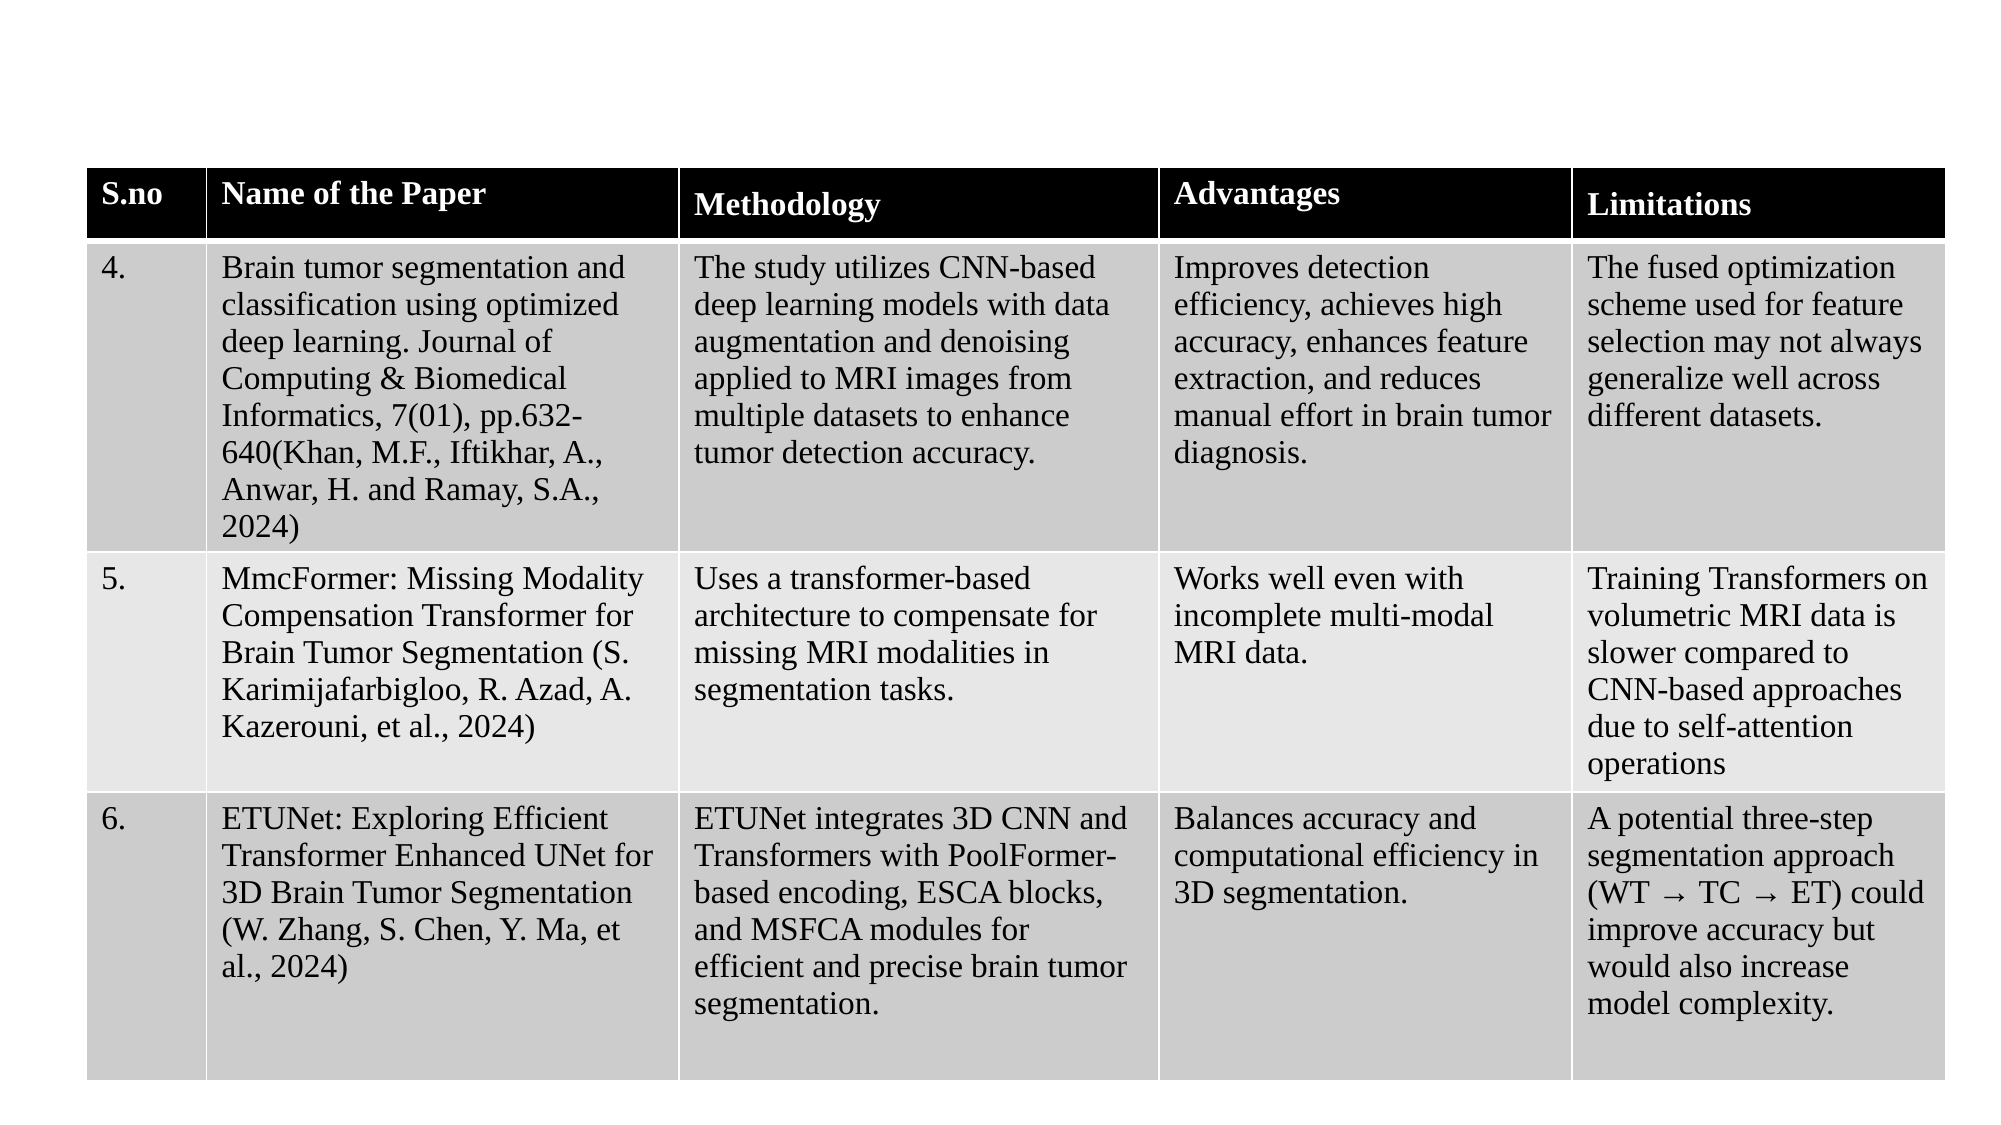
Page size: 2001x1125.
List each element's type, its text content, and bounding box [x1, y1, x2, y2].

table_cell A potential three-step segmentation approach (WT → TC → ET) could improve accuracy but would also increase model complexity. [1573, 793, 1945, 1080]
table_cell MmcFormer: Missing Modality Compensation Transformer for Brain Tumor Segmentation (S. Karimijafarbigloo, R. Azad, A. Kazerouni, et al., 2024) [207, 553, 678, 791]
table_cell Balances accuracy and computational efficiency in 3D segmentation. [1160, 793, 1571, 1080]
table_cell The study utilizes CNN-based deep learning models with data augmentation and denoising applied to MRI images from multiple datasets to enhance tumor detection accuracy. [680, 244, 1158, 551]
table_cell Works well even with incomplete multi-modal MRI data. [1160, 553, 1571, 791]
table_cell Brain tumor segmentation and classification using optimized deep learning. Journal of Computing & Biomedical Informatics, 7(01), pp.632-640(Khan, M.F., Iftikhar, A., Anwar, H. and Ramay, S.A., 2024) [207, 244, 678, 551]
table_header S.no [87, 168, 206, 238]
table_cell 4. [87, 244, 206, 551]
table_cell Training Transformers on volumetric MRI data is slower compared to CNN-based approaches due to self-attention operations [1573, 553, 1945, 791]
table_header Advantages [1160, 168, 1571, 238]
table_cell Improves detection efficiency, achieves high accuracy, enhances feature extraction, and reduces manual effort in brain tumor diagnosis. [1160, 244, 1571, 551]
table_cell The fused optimization scheme used for feature selection may not always generalize well across different datasets. [1573, 244, 1945, 551]
table_cell 6. [87, 793, 206, 1080]
table_cell ETUNet integrates 3D CNN and Transformers with PoolFormer-based encoding, ESCA blocks, and MSFCA modules for efficient and precise brain tumor segmentation. [680, 793, 1158, 1080]
table_cell ETUNet: Exploring Efficient Transformer Enhanced UNet for 3D Brain Tumor Segmentation (W. Zhang, S. Chen, Y. Ma, et al., 2024) [207, 793, 678, 1080]
table_header Name of the Paper [207, 168, 678, 238]
table_header Limitations [1573, 168, 1945, 238]
table_header Methodology [680, 168, 1158, 238]
table_cell Uses a transformer-based architecture to compensate for missing MRI modalities in segmentation tasks. [680, 553, 1158, 791]
table_cell 5. [87, 553, 206, 791]
